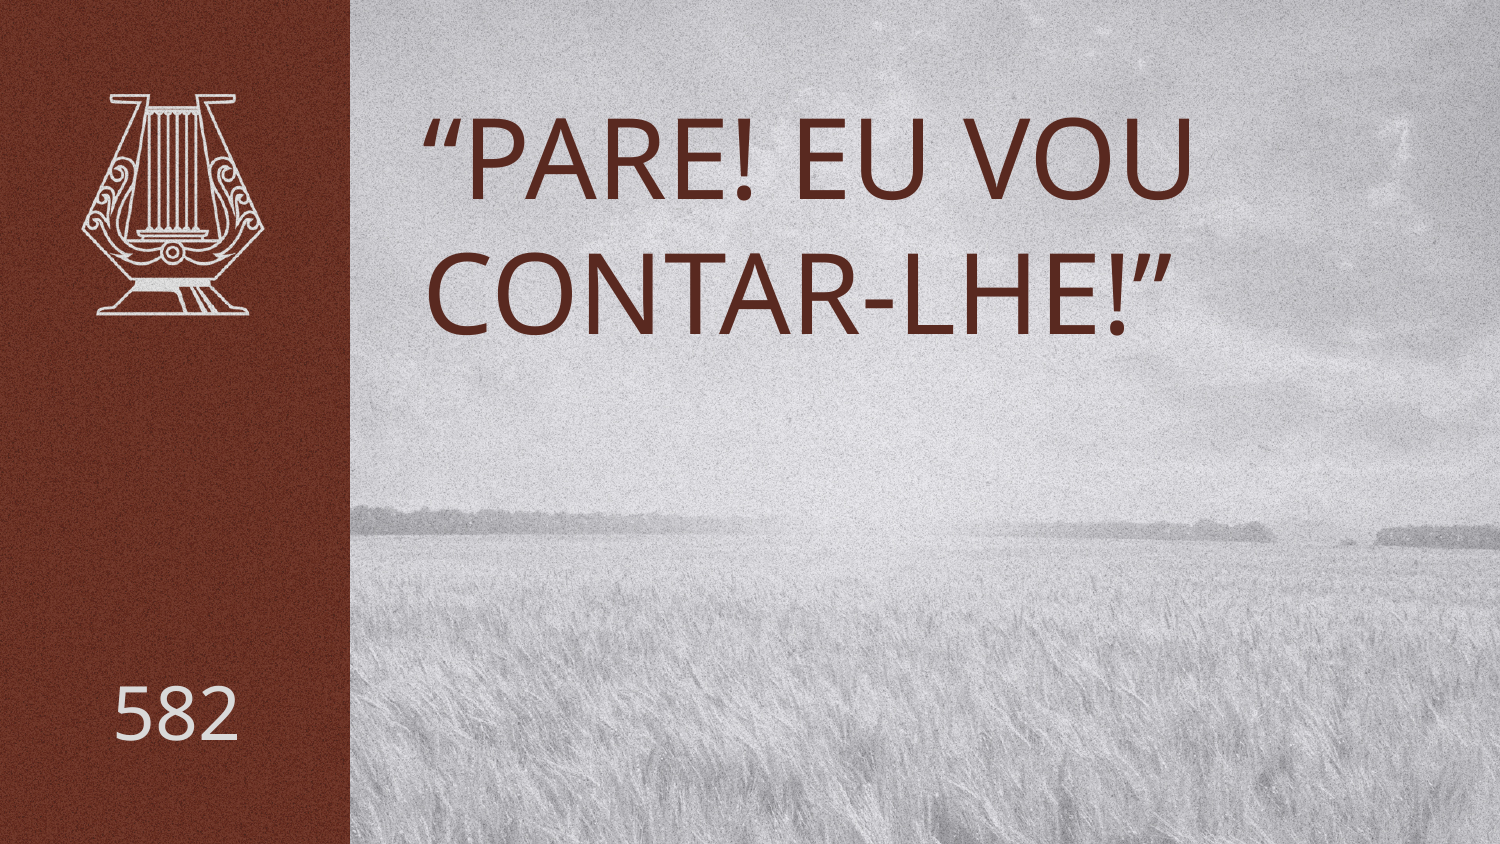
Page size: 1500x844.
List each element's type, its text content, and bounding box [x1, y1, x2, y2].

title “PARE! EU VOU CONTAR-LHE!” [407, 79, 1447, 777]
list 582 [76, 658, 278, 765]
picture [0, 0, 1500, 844]
